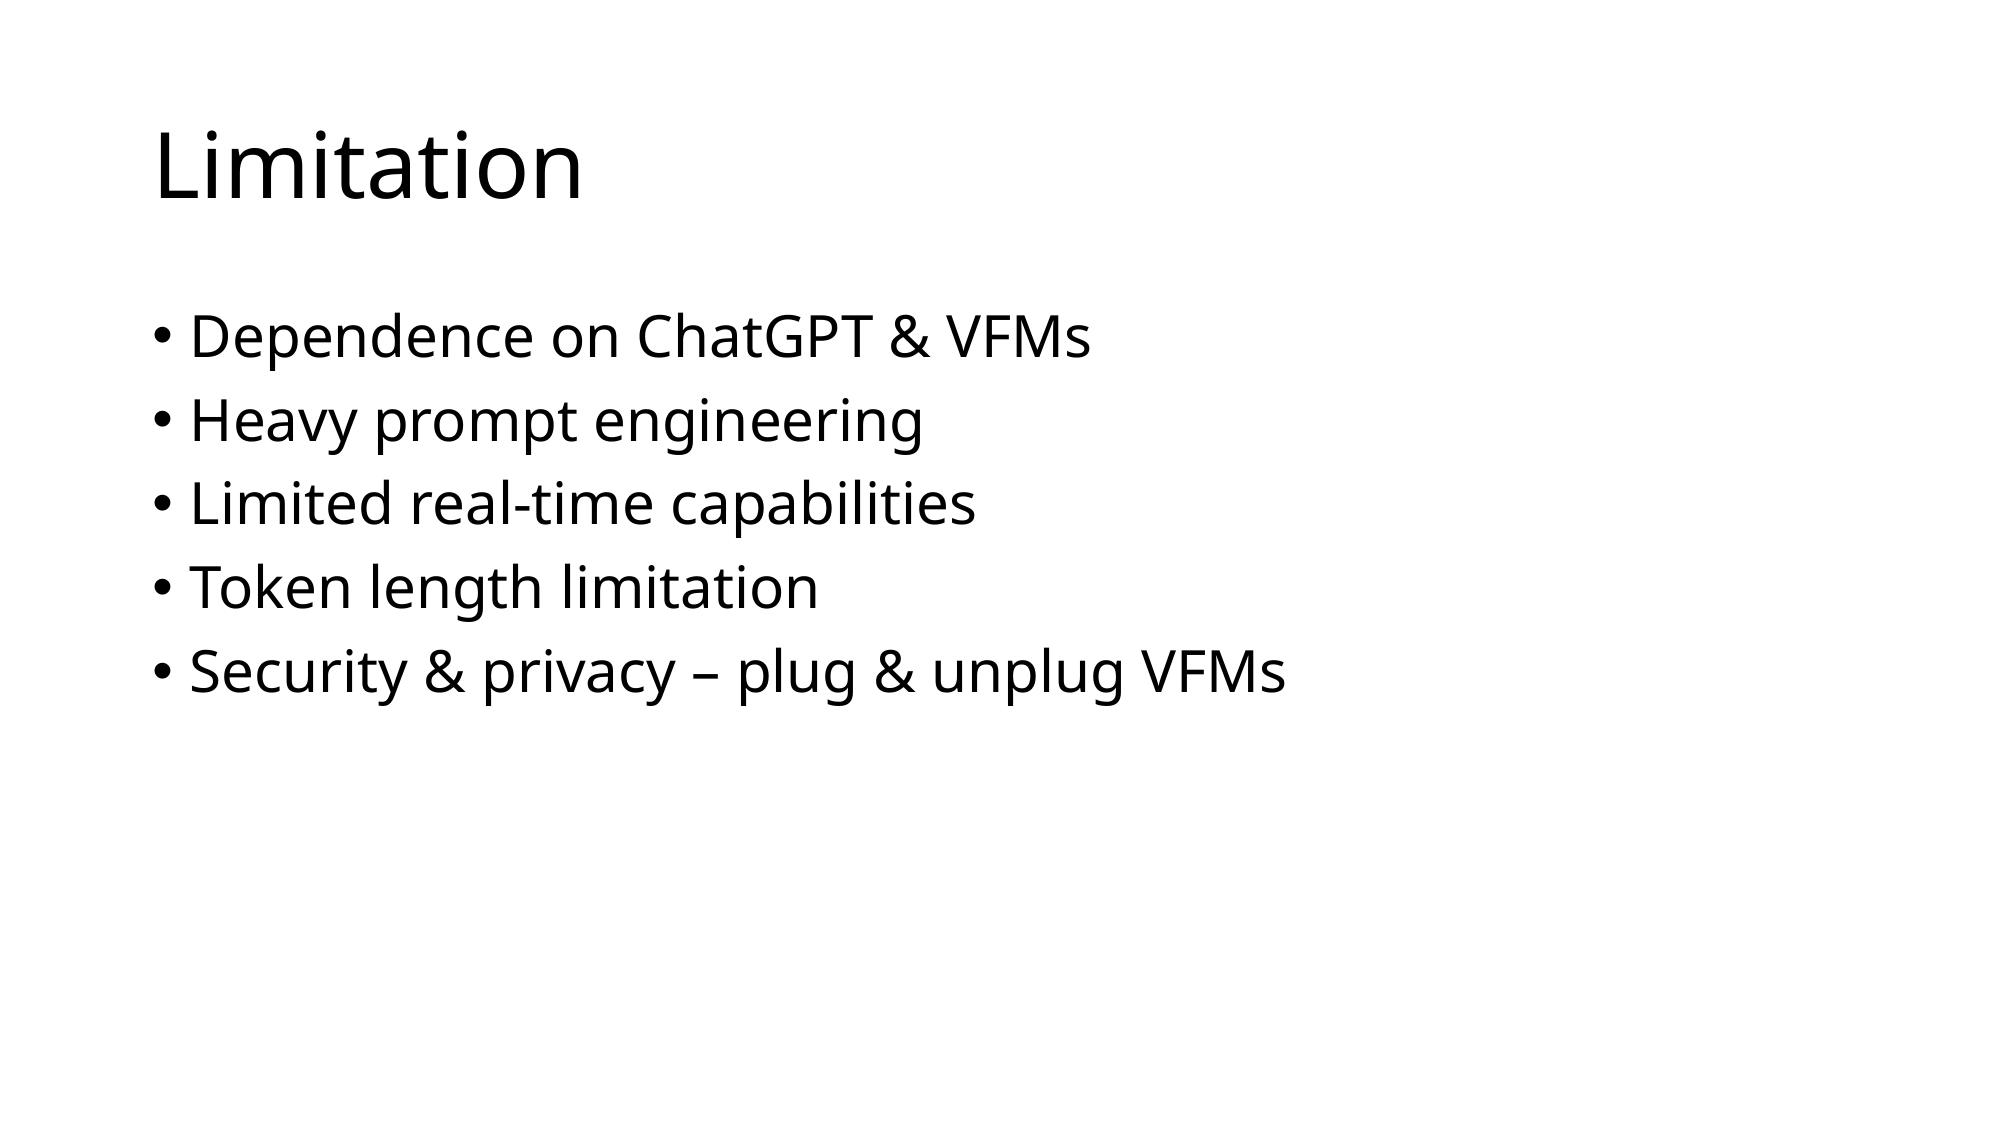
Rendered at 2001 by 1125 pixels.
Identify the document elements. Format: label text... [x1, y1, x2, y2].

title Limitation [137, 59, 1863, 278]
list Dependence on ChatGPT & VFMs Heavy prompt engineering Limited real-time capabilities Token length limitation Security & privacy – plug & unplug VFMs [137, 299, 1863, 1014]
